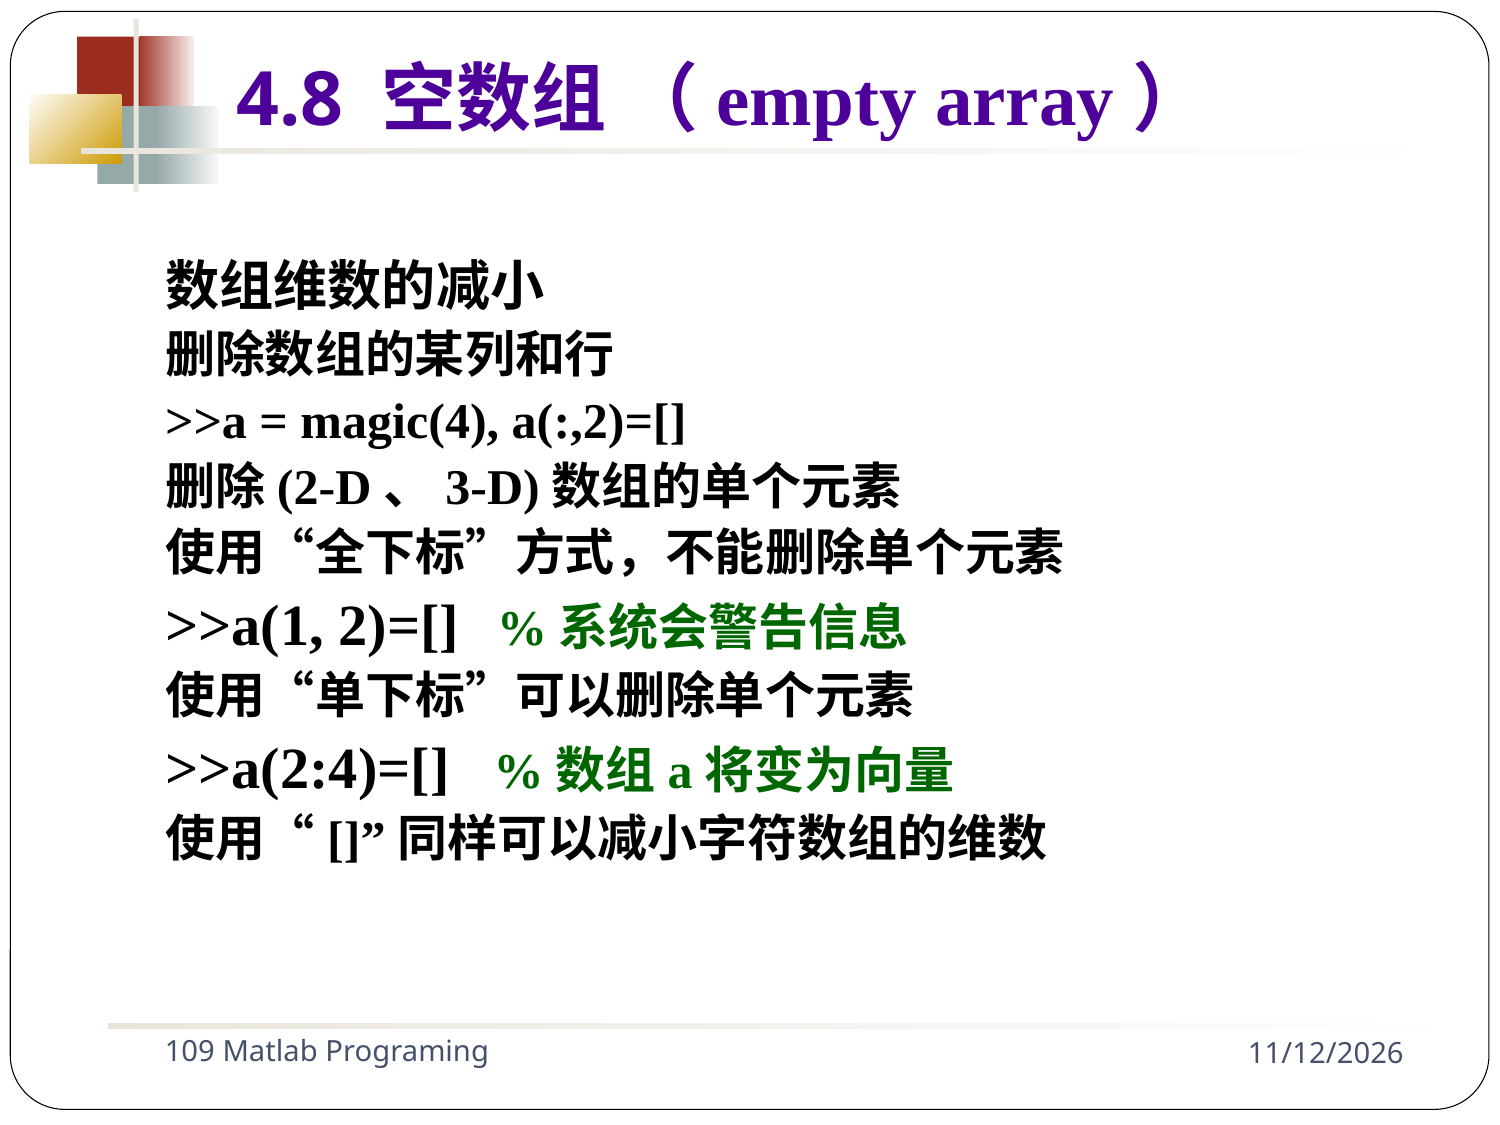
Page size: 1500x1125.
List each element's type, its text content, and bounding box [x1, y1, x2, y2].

text_box [1012, 1015, 1419, 1094]
list 数组维数的减小 删除数组的某列和行 >>a = magic(4), a(:,2)=[] 删除(2-D、3-D)数组的单个元素 使用“全下标”方式，不能删除单个元素 >>a(1, 2)=[] %系统会警告信息 使用“单下标”可以删除单个元素 >>a(2:4)=[] %数组a将变为向量 使用“[]”同样可以减小字符数组的维数 [149, 237, 1426, 988]
title 4.8 空数组 （empty array） [221, 48, 1500, 156]
text_box 109 Matlab Programing [150, 1012, 800, 1088]
